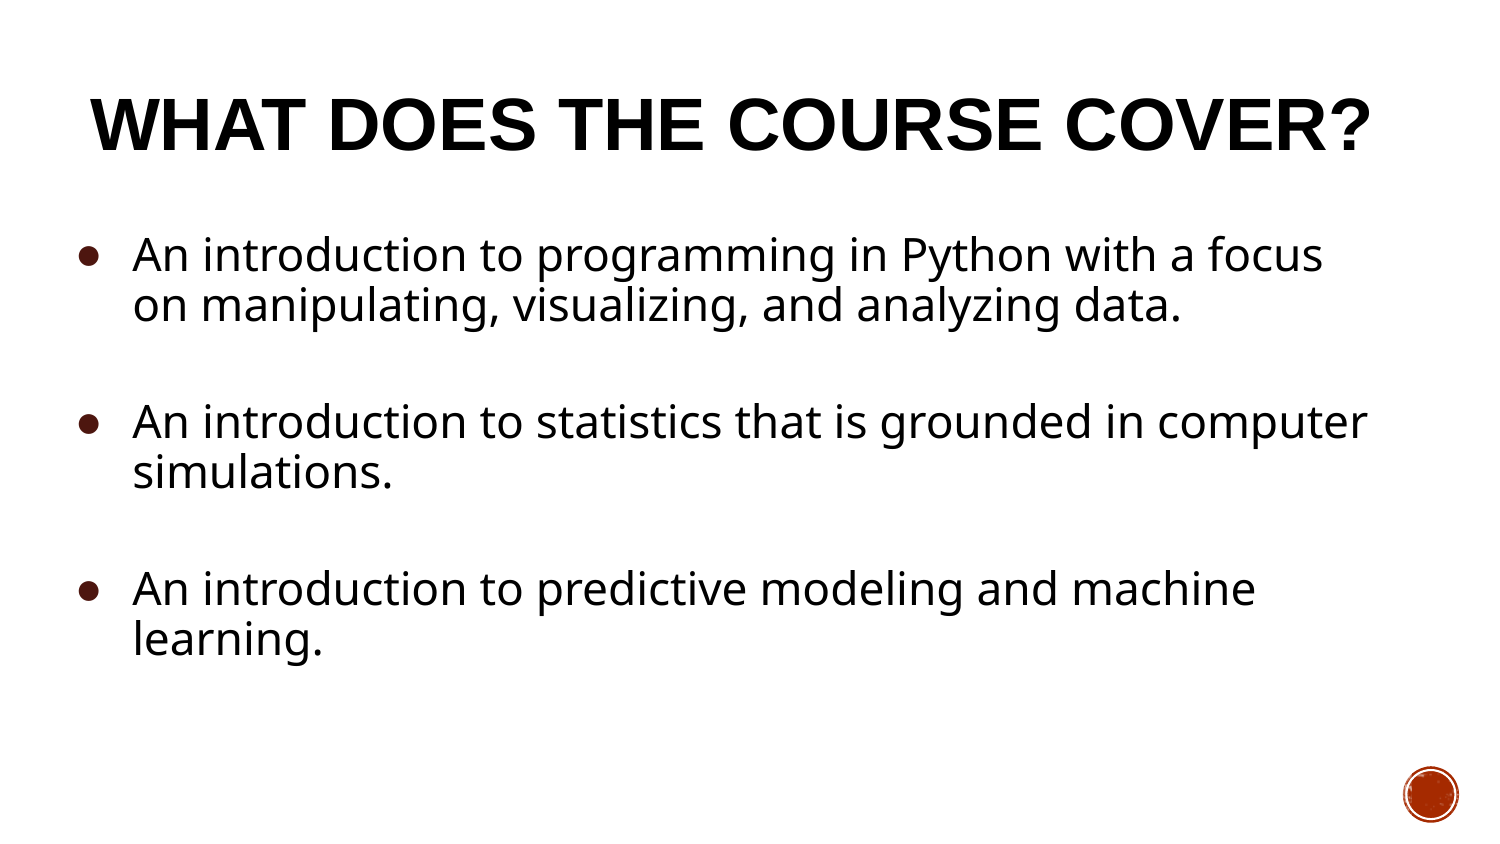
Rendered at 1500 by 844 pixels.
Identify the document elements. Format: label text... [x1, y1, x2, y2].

list An introduction to programming in Python with a focus on manipulating, visualizing, and analyzing data. An introduction to statistics that is grounded in computer simulations. An introduction to predictive modeling and machine learning. [48, 216, 1399, 690]
title What does the course cover? [75, 70, 1425, 182]
